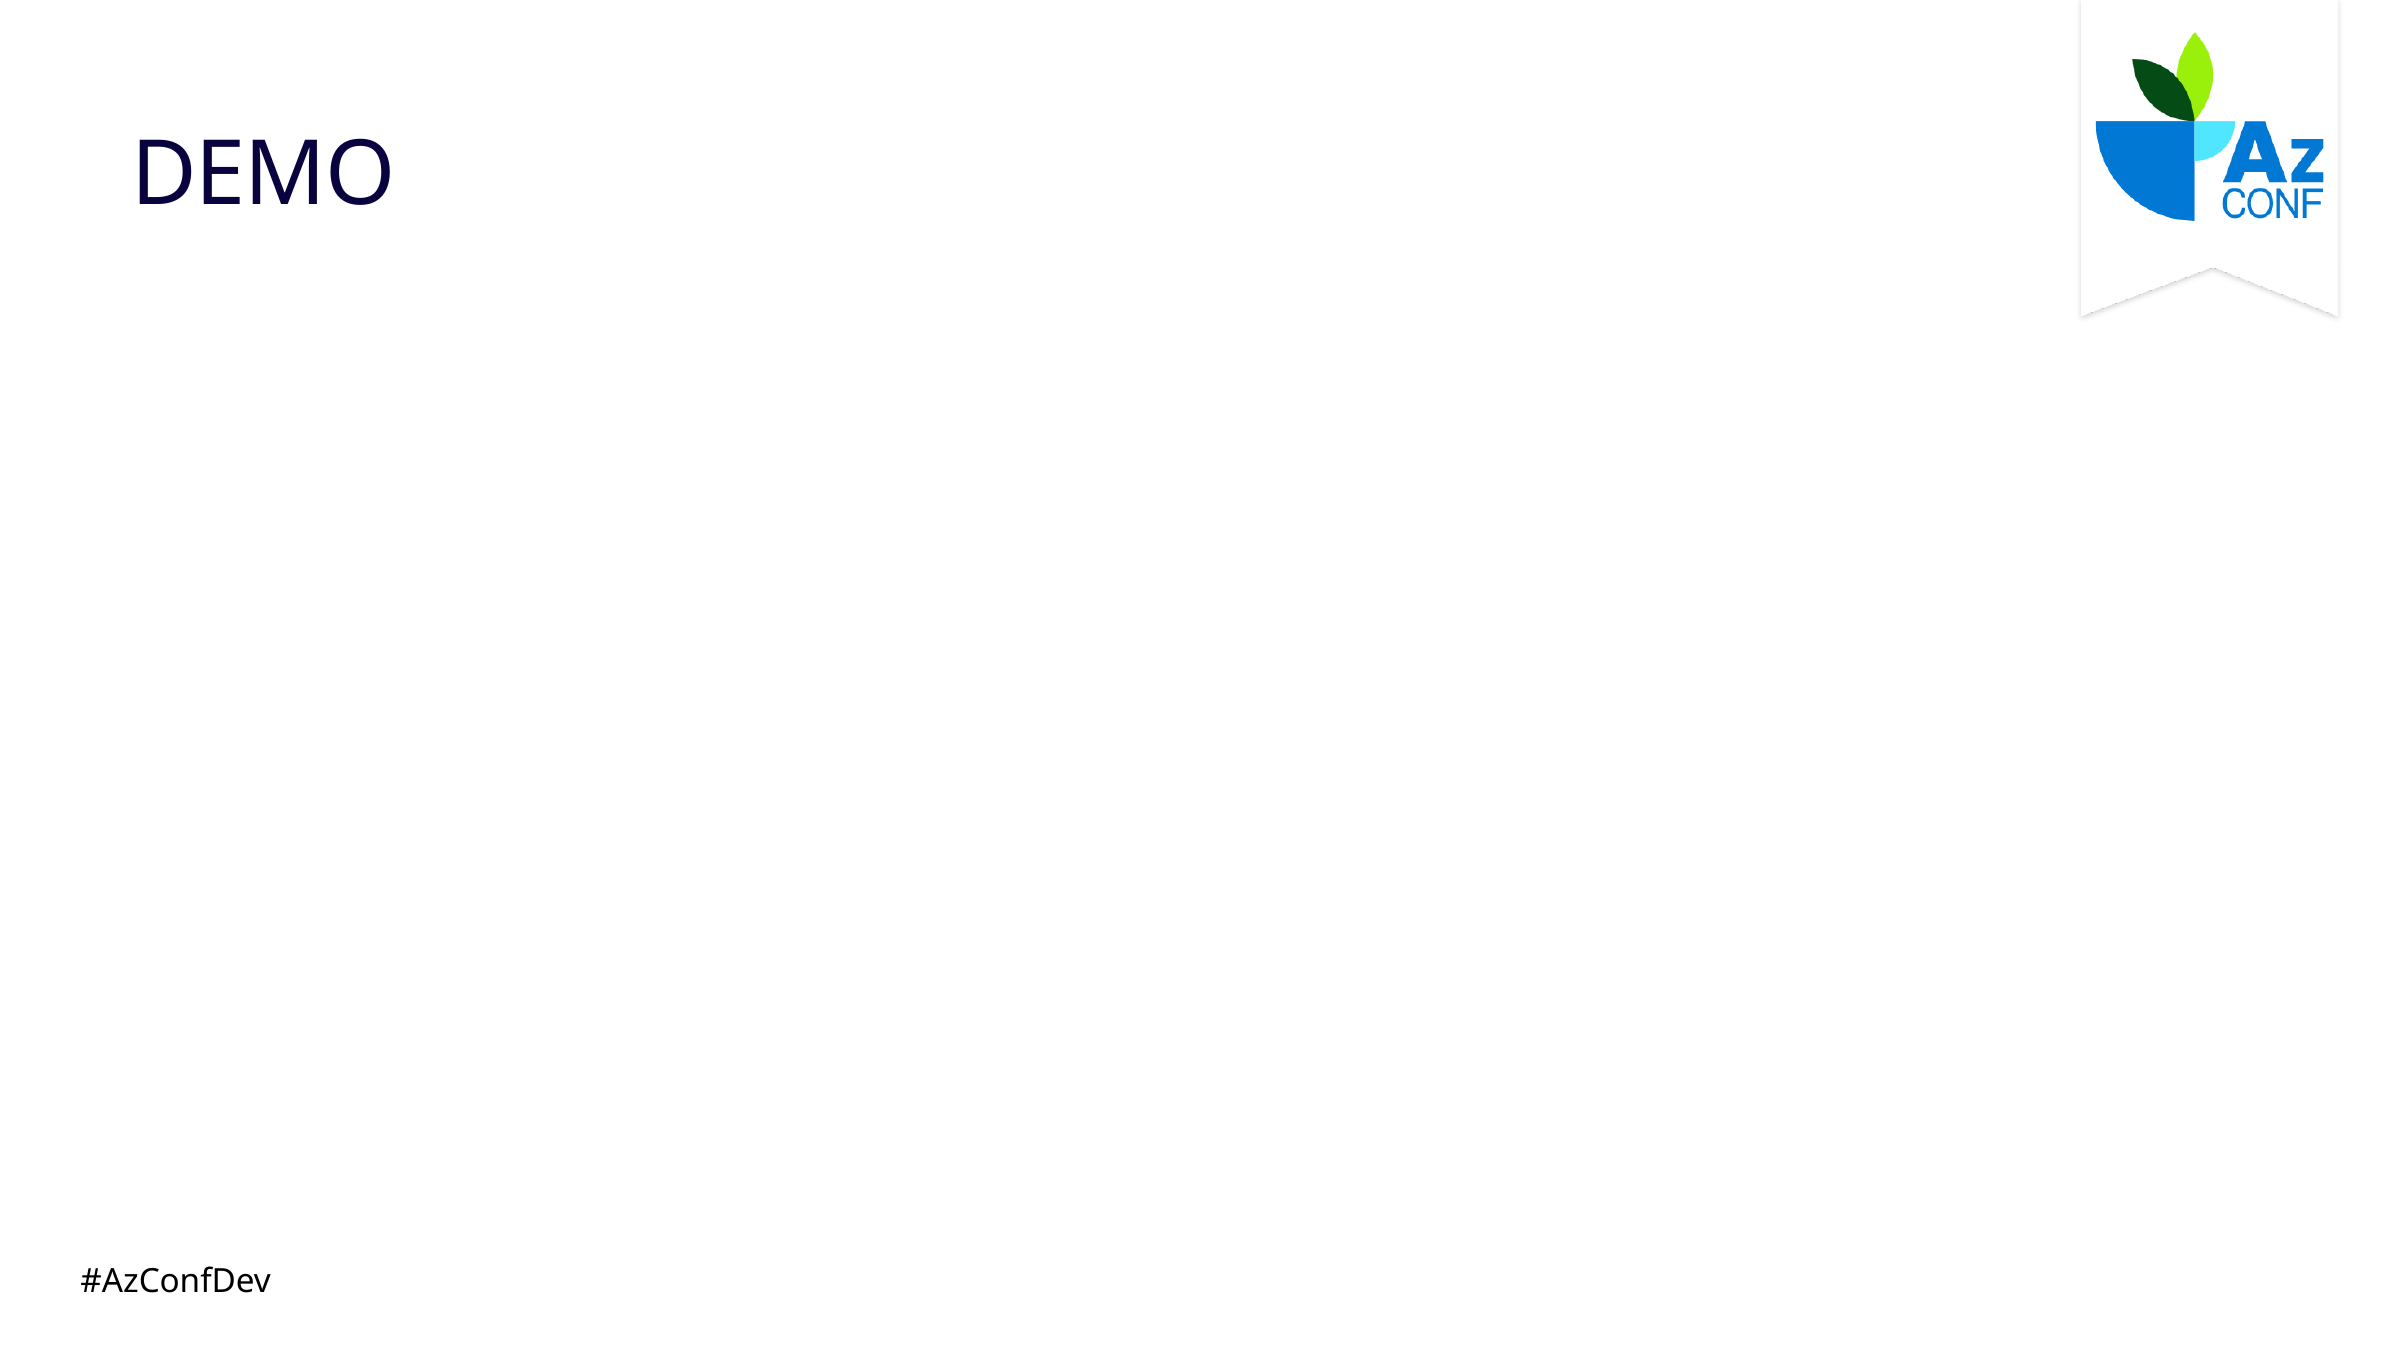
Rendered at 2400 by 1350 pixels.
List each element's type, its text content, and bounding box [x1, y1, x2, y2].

title DEMO [131, 125, 662, 224]
picture [2073, 0, 2346, 326]
